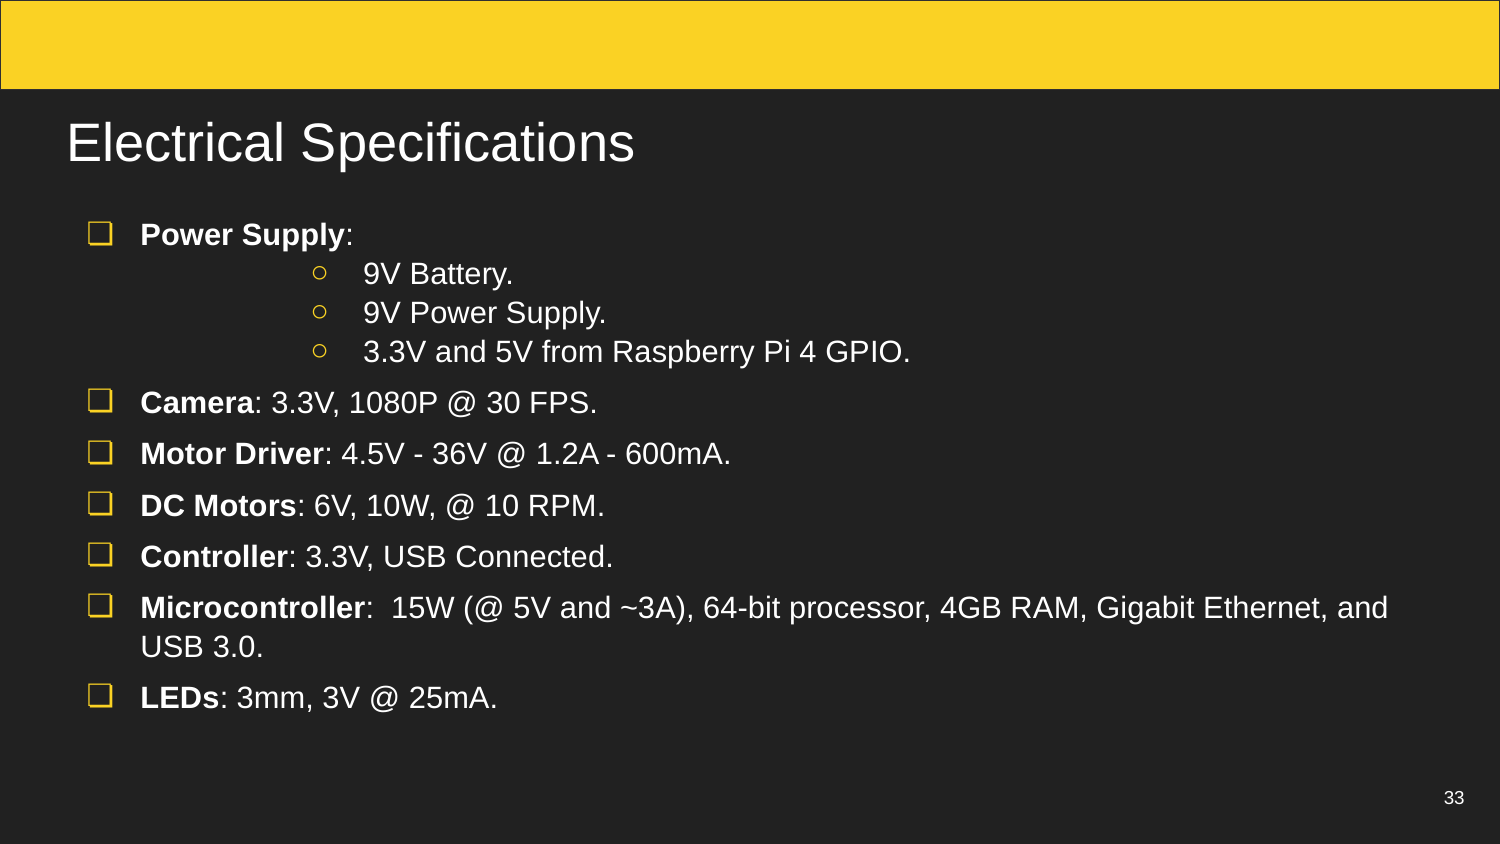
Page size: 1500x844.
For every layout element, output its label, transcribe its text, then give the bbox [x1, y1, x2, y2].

text_box [0, 0, 1500, 90]
slide_number ‹#› [1389, 764, 1480, 830]
list Power Supply: 9V Battery. 9V Power Supply. 3.3V and 5V from Raspberry Pi 4 GPIO. Camera: 3.3V, 1080P @ 30 FPS. Motor Driver: 4.5V - 36V @ 1.2A - 600mA. DC Motors: 6V, 10W, @ 10 RPM. Controller: 3.3V, USB Connected. Microcontroller: 15W (@ 5V and ~3A), 64-bit processor, 4GB RAM, Gigabit Ethernet, and USB 3.0. LEDs: 3mm, 3V @ 25mA. [51, 198, 1449, 734]
title Electrical Specifications [51, 96, 1449, 191]
